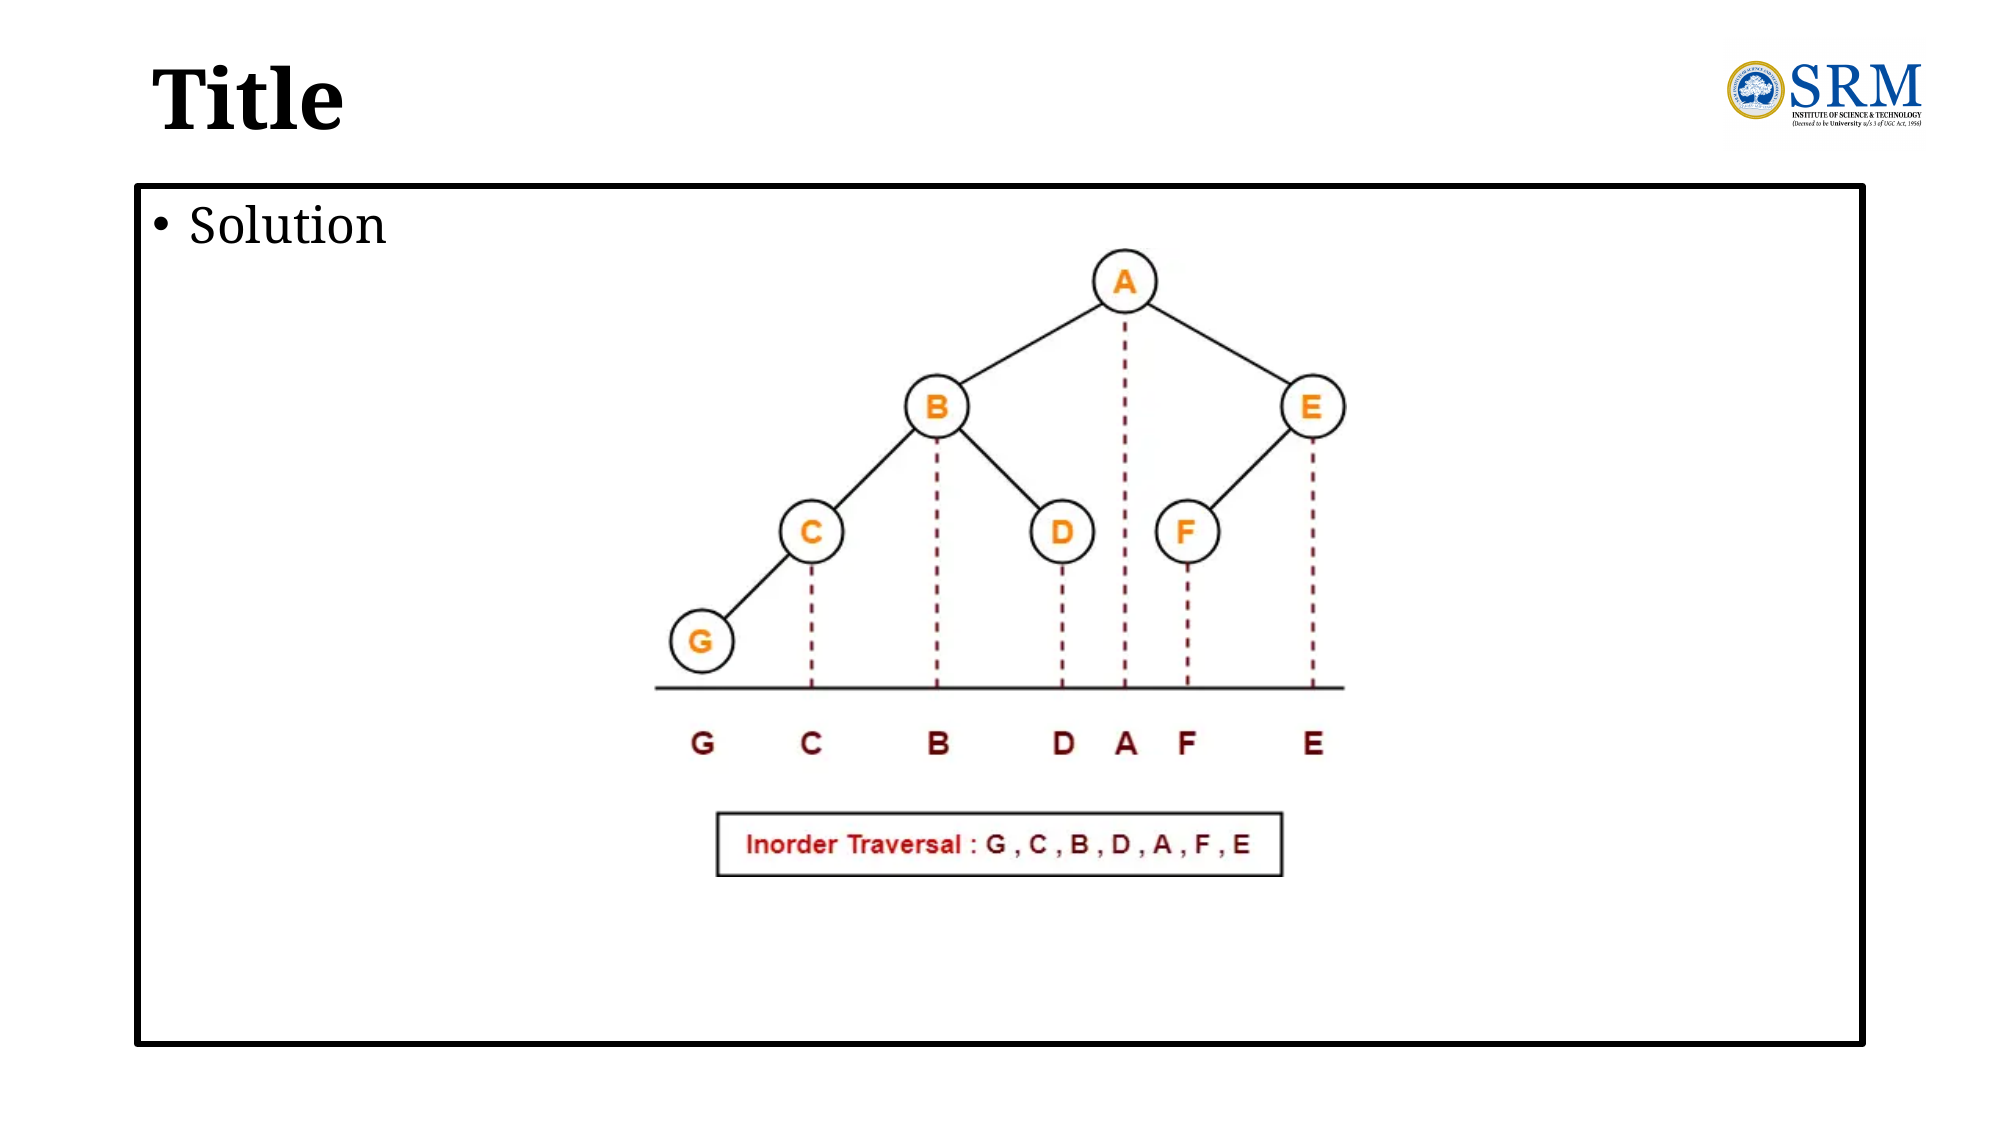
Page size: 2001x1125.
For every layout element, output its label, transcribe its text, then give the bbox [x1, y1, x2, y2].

title Title [137, 50, 1863, 156]
picture [653, 248, 1347, 877]
list Solution [137, 186, 1863, 1045]
picture [1723, 37, 1926, 151]
